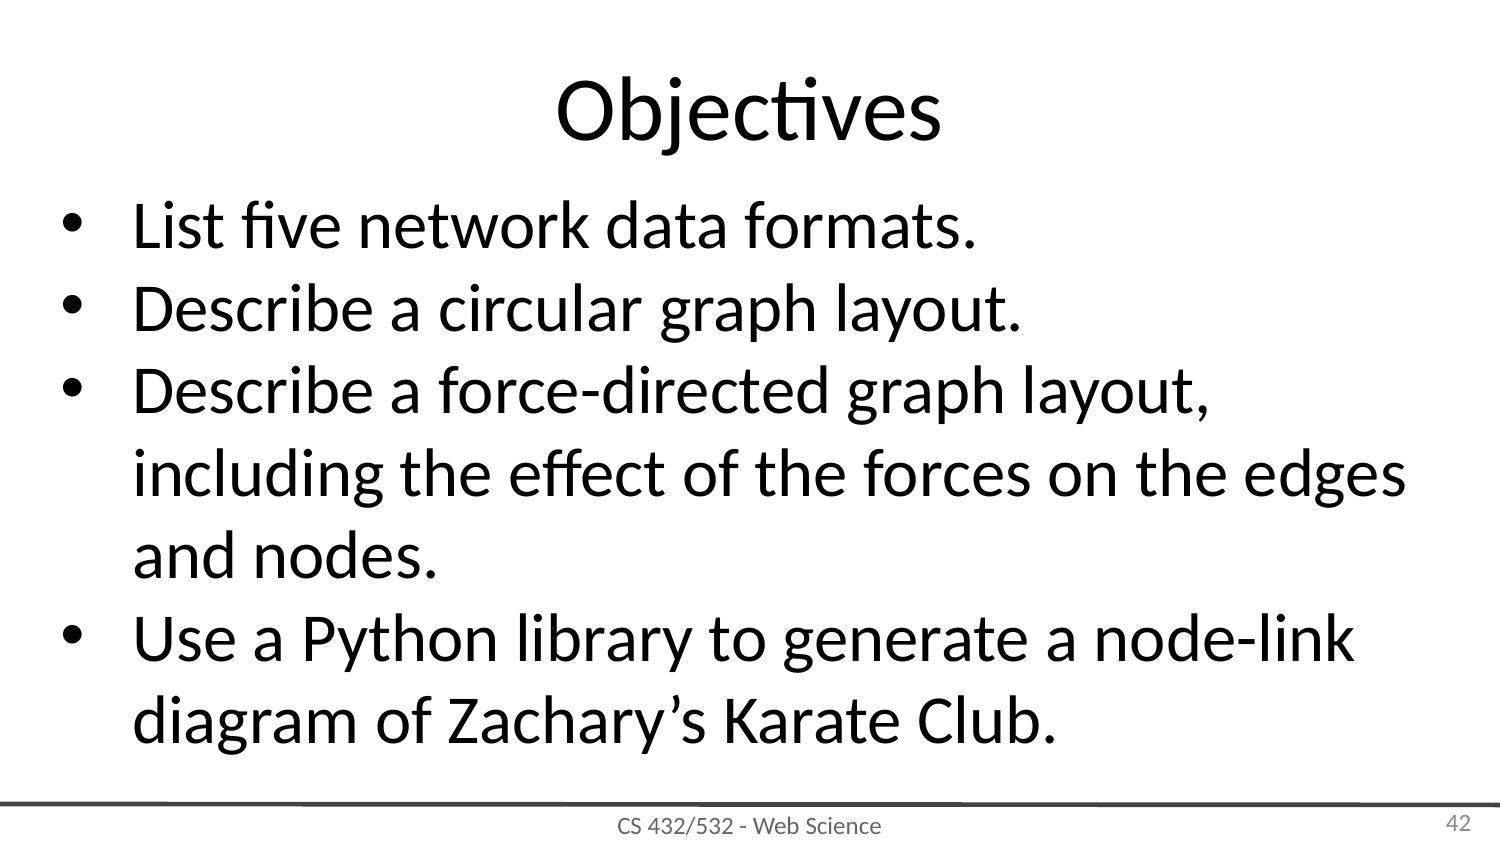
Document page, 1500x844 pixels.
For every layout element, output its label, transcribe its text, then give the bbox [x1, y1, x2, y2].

list List five network data formats. Describe a circular graph layout. Describe a force-directed graph layout, including the effect of the forces on the edges and nodes. Use a Python library to generate a node-link diagram of Zachary’s Karate Club. [42, 165, 1471, 799]
title Objectives [75, 33, 1425, 165]
slide_number ‹#› [1136, 798, 1487, 844]
